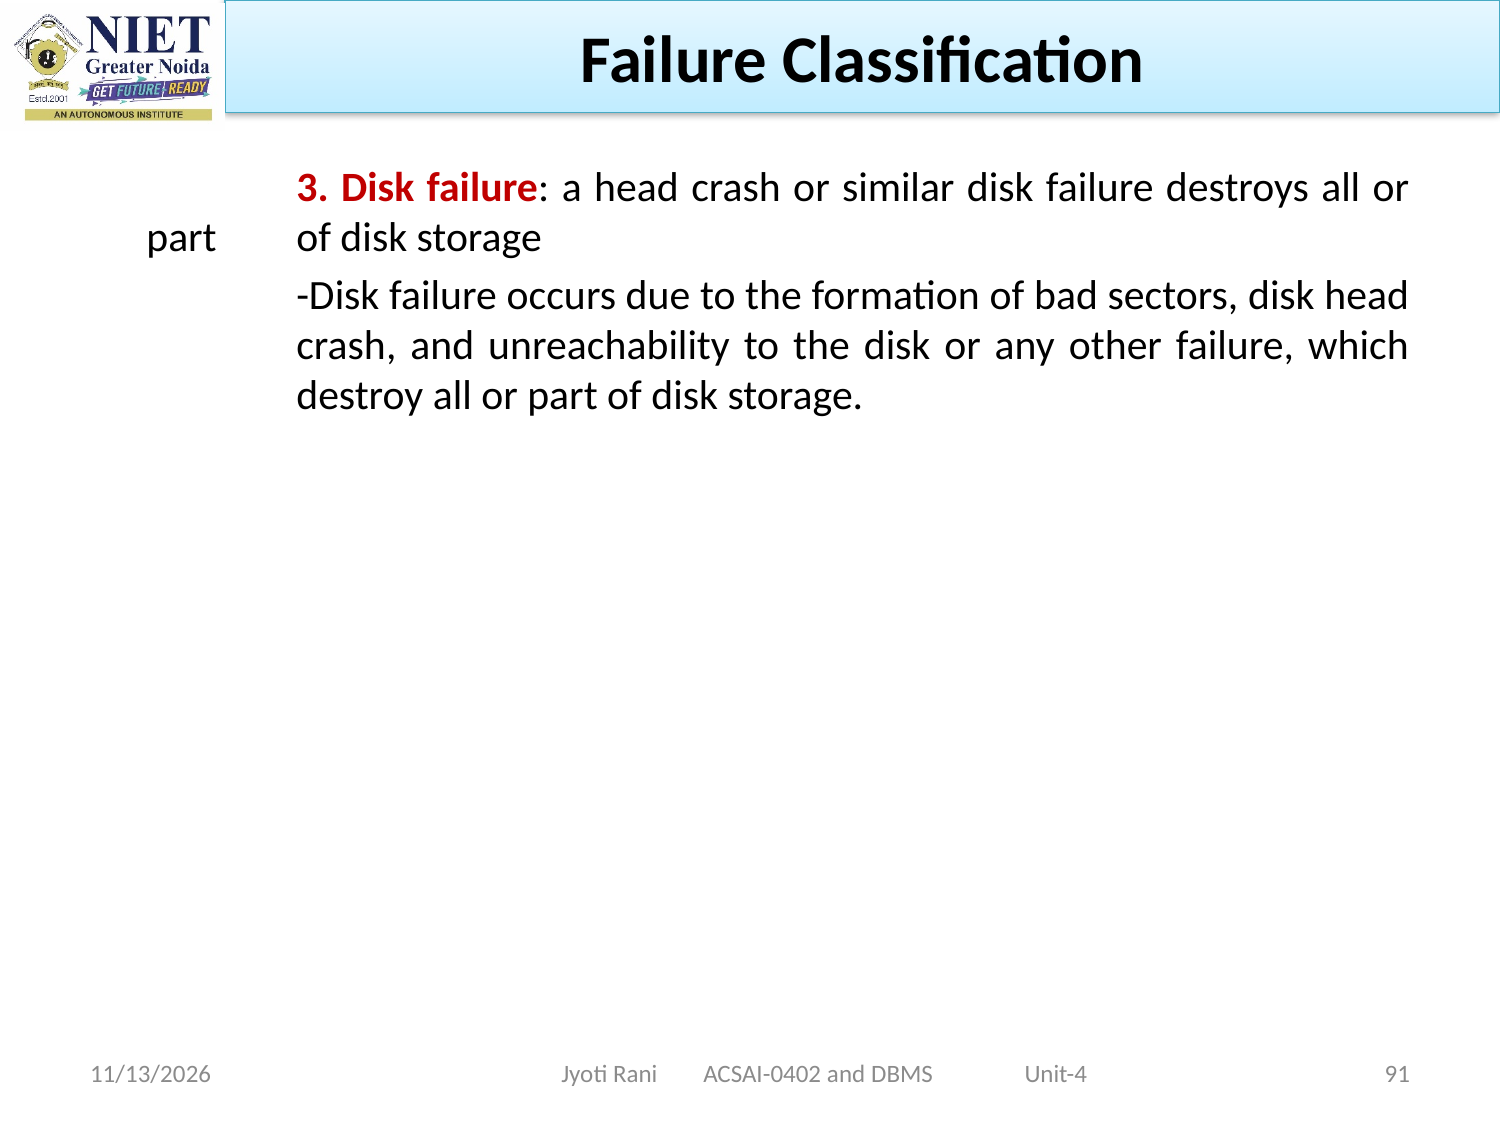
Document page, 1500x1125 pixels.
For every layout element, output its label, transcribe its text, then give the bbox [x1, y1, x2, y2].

footer Jyoti Rani ACSAI-0402 and DBMS Unit-4 [412, 1043, 1074, 1103]
picture [0, 2, 226, 131]
text_box Failure Classification [224, 0, 1500, 113]
slide_number 91 [1074, 1043, 1425, 1103]
list 3. Disk failure: a head crash or similar disk failure destroys all or part of disk storage -Disk failure occurs due to the formation of bad sectors, disk head crash, and unreachability to the disk or any other failure, which destroy all or part of disk storage. [75, 151, 1425, 1043]
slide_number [75, 1043, 412, 1103]
